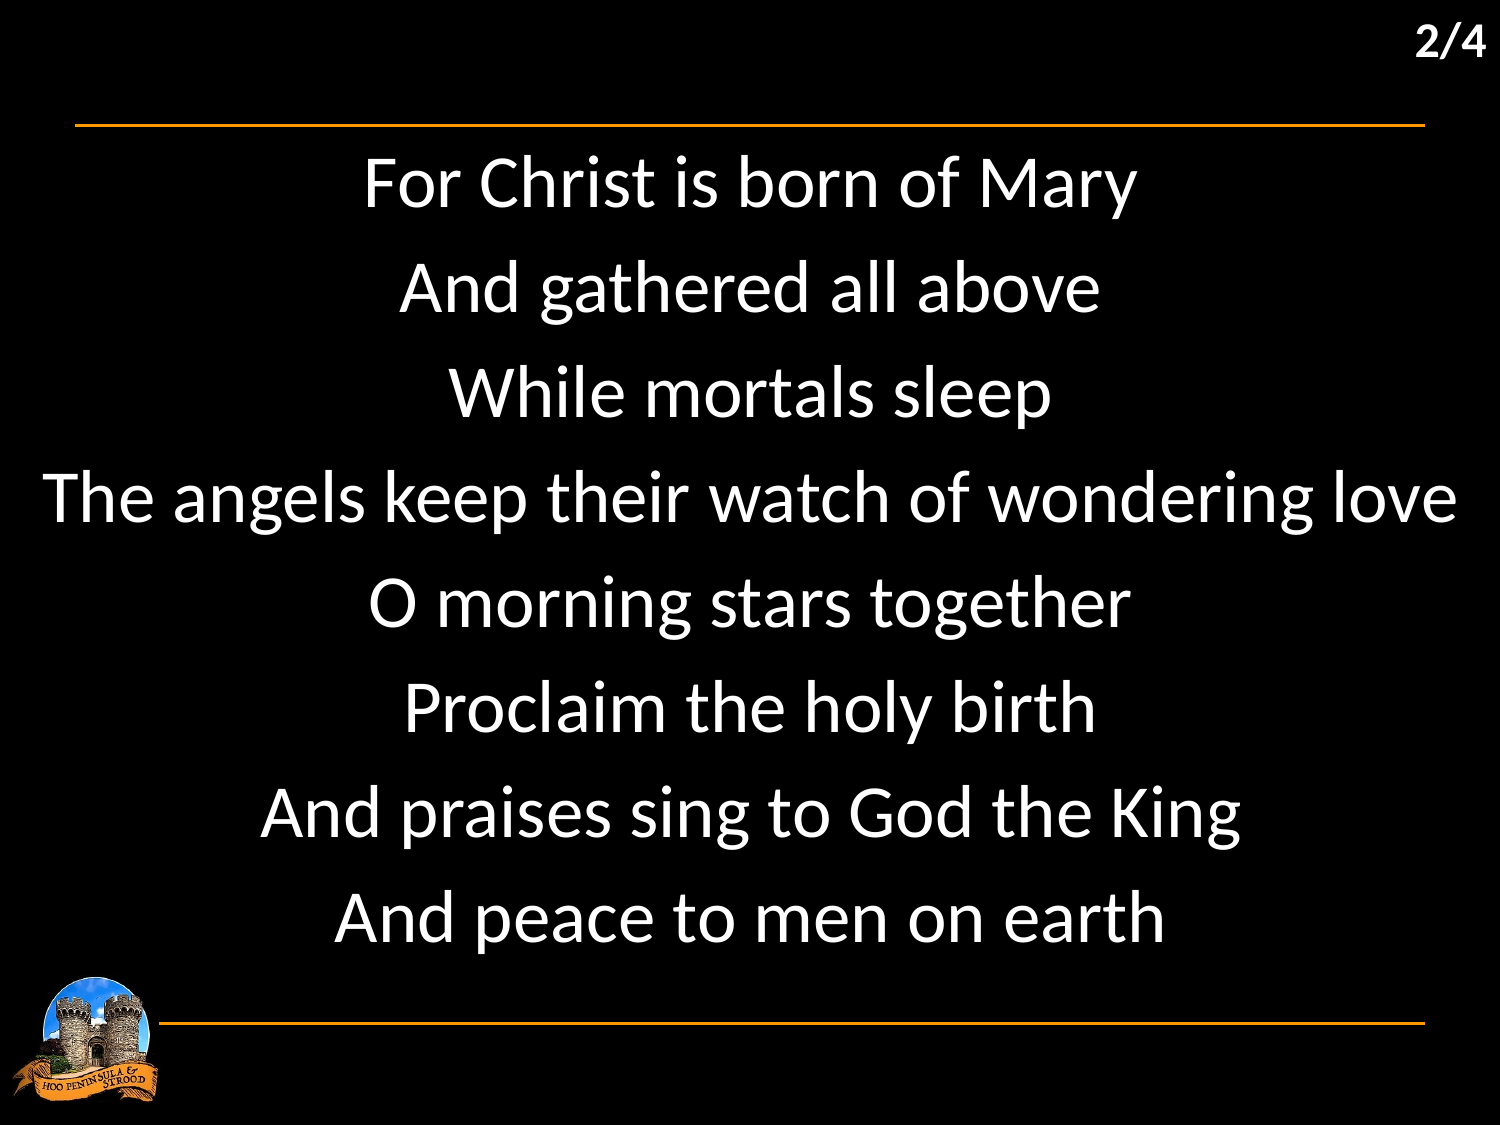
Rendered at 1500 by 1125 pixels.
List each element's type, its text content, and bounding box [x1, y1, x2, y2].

subtitle For Christ is born of Mary And gathered all above While mortals sleep The angels keep their watch of wondering love O morning stars together Proclaim the holy birth And praises sing to God the King And peace to men on earth [0, 125, 1500, 1125]
text_box 2/4 [1399, 0, 1500, 75]
